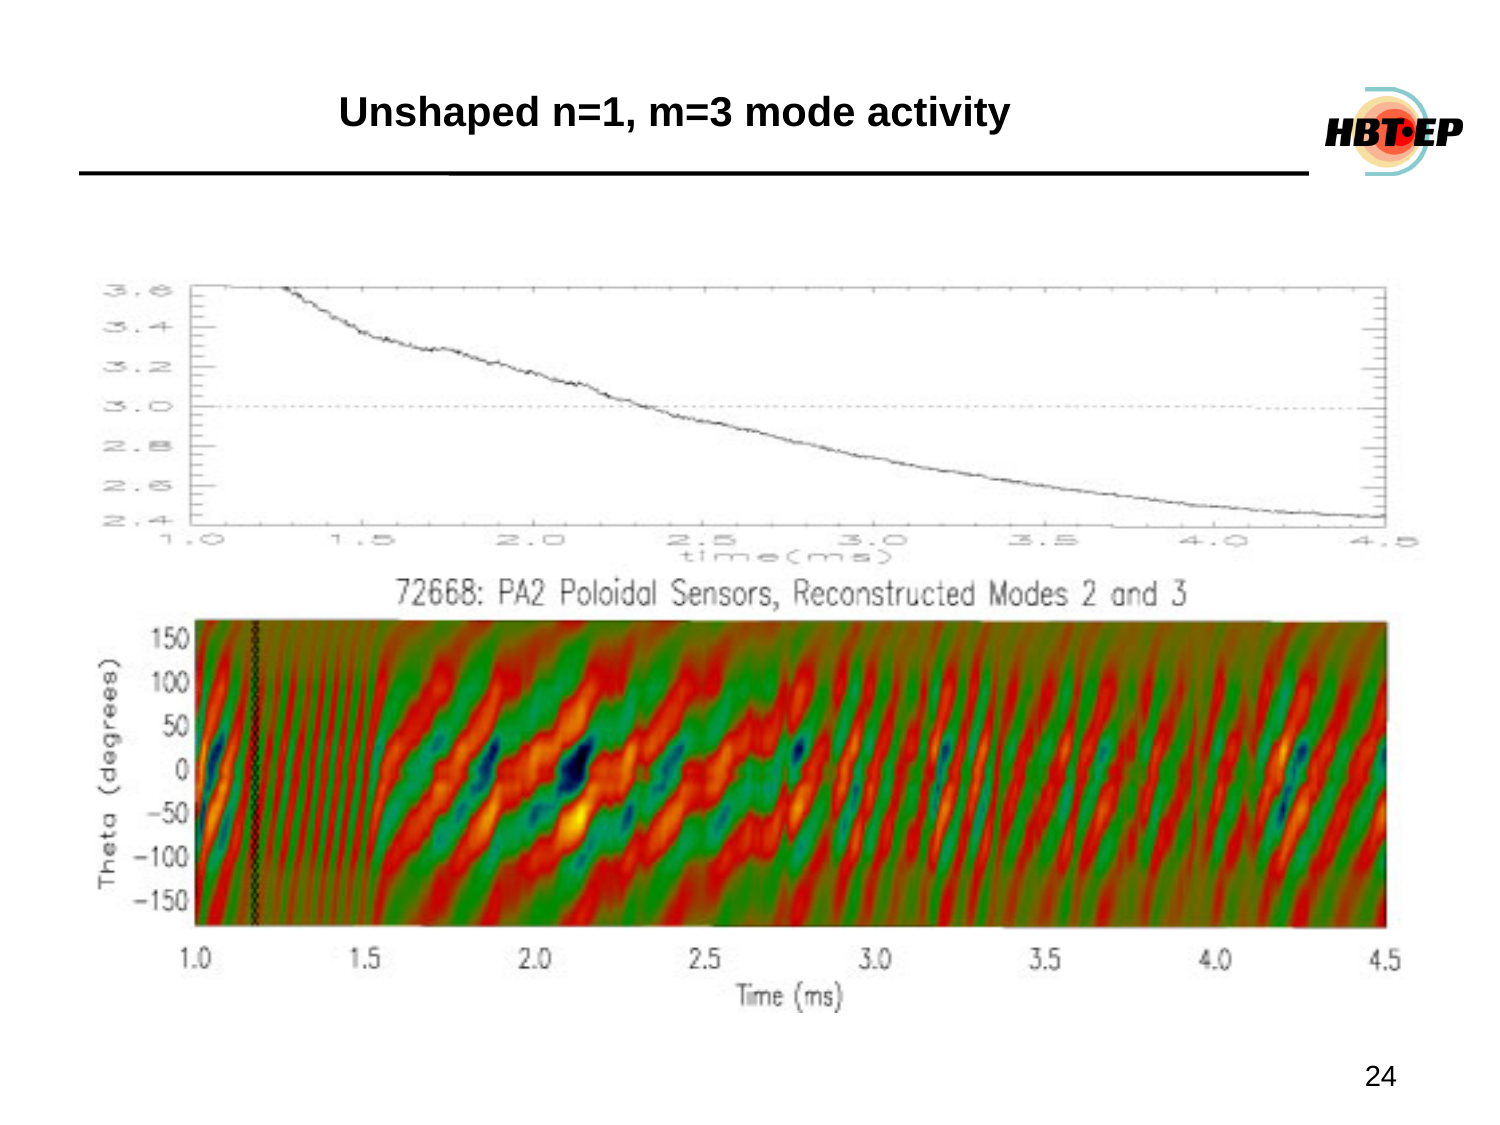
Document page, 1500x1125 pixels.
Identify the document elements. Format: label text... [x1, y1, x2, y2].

picture [74, 262, 1426, 1013]
picture [1325, 87, 1463, 176]
title Unshaped n=1, m=3 mode activity [37, 53, 1313, 166]
